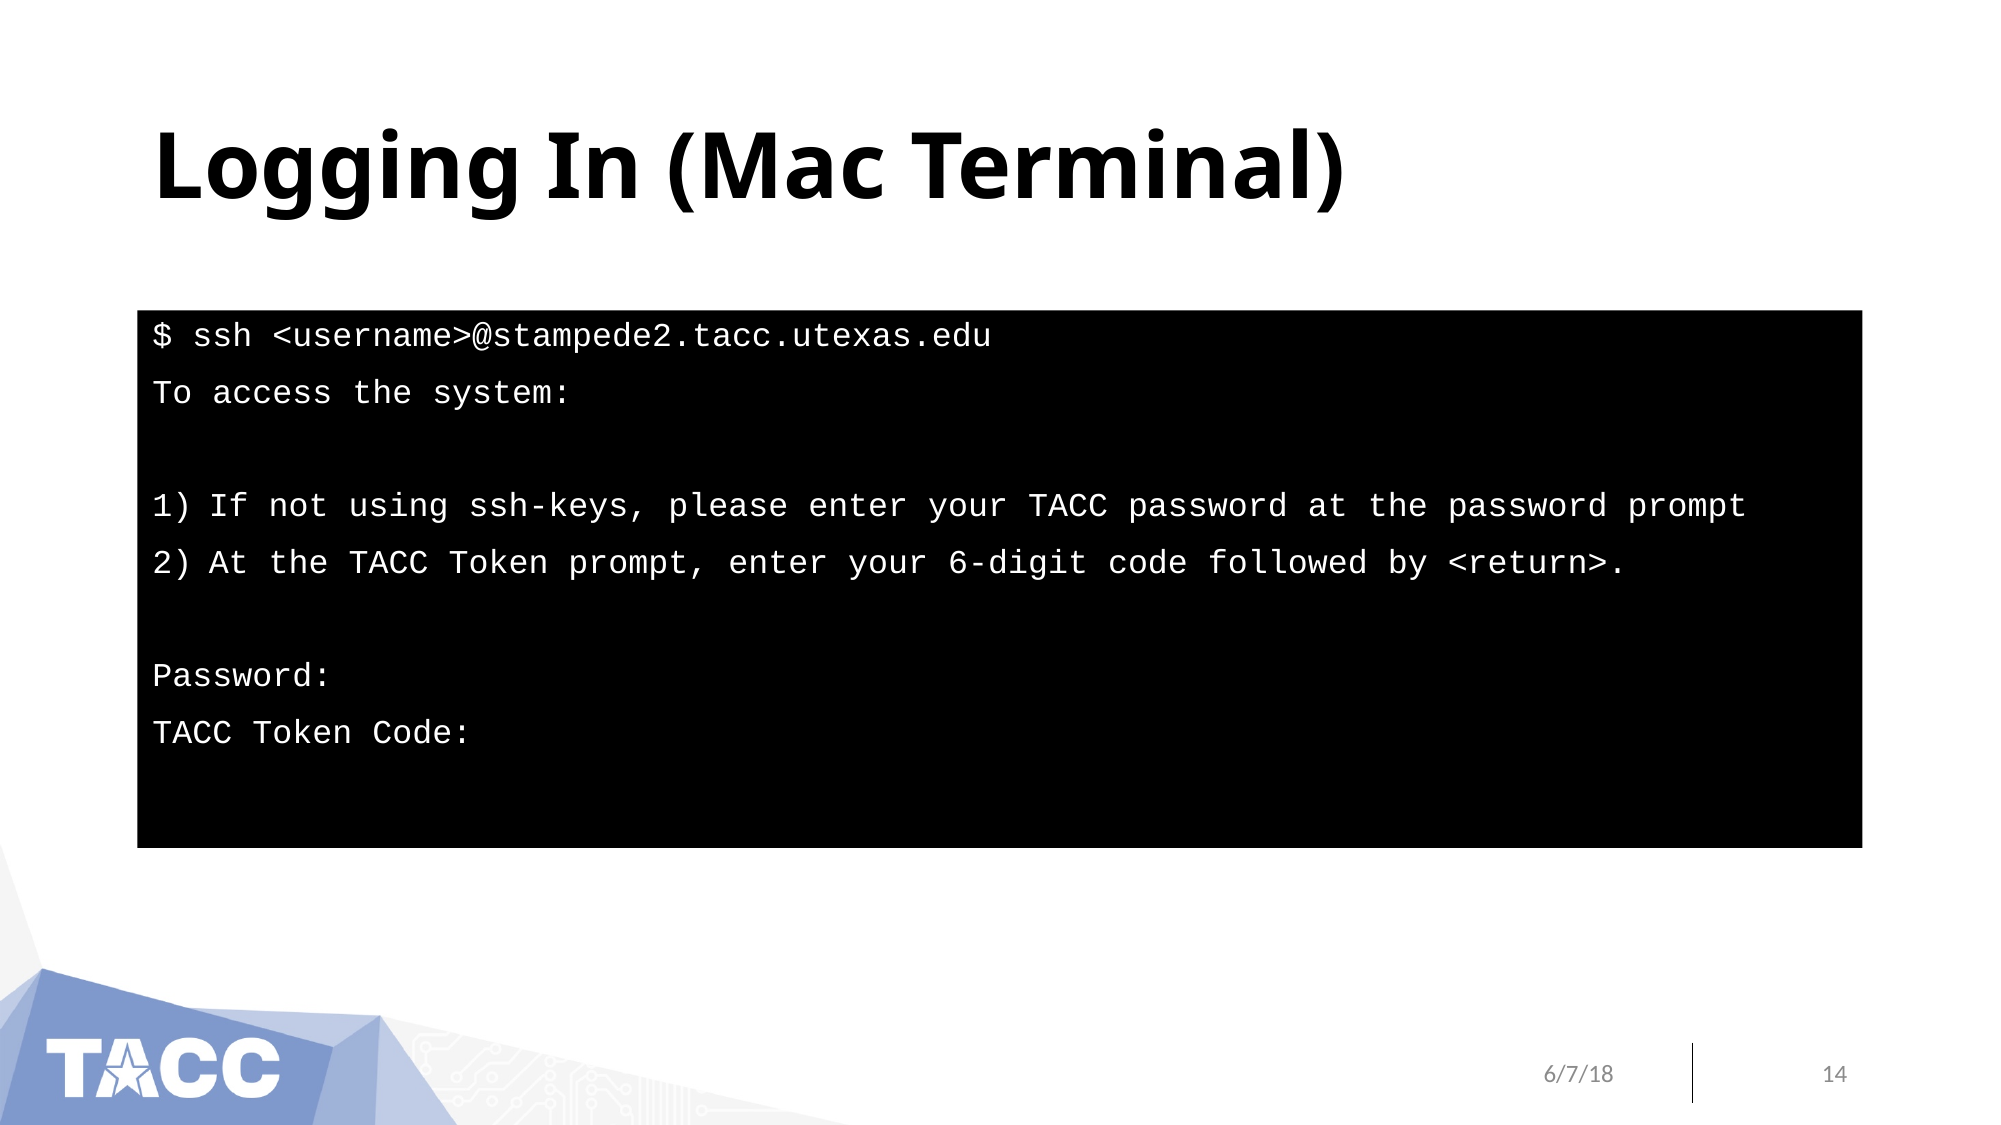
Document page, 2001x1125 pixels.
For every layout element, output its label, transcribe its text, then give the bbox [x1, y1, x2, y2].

slide_number 14 [1733, 1042, 1863, 1103]
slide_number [1528, 1042, 1658, 1103]
list $ ssh <username>@stampede2.tacc.utexas.edu To access the system: If not using ssh-keys, please enter your TACC password at the password prompt At the TACC Token prompt, enter your 6-digit code followed by <return>. Password: TACC Token Code: [137, 310, 1863, 848]
title Logging In (Mac Terminal) [137, 59, 1863, 278]
picture [0, 0, 2001, 1125]
